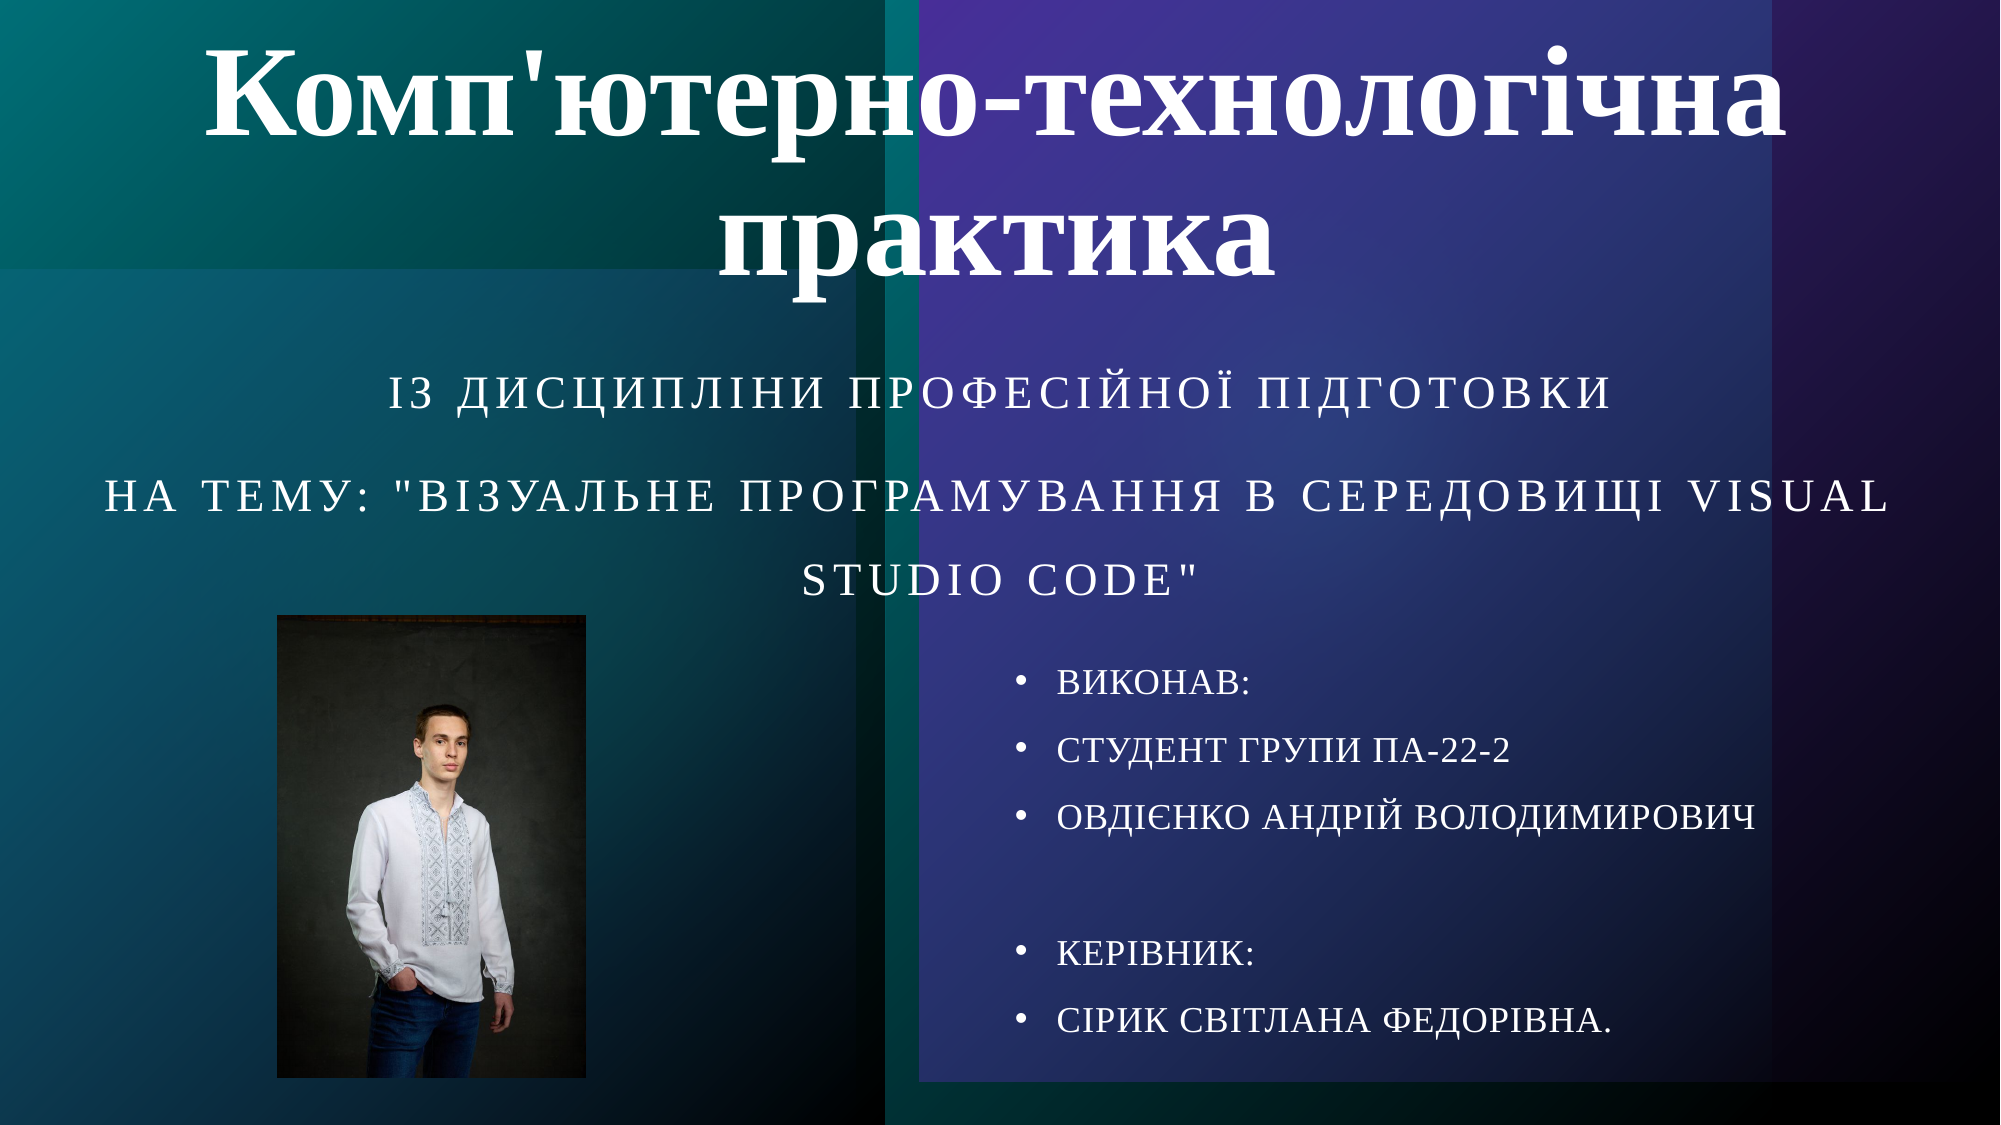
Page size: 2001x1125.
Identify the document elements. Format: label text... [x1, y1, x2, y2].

text_box Із дисципліни професійної підготовки на тему: "Візуальне програмування в середовищі Visual Studio Code" [86, 326, 1913, 612]
picture [277, 615, 586, 1078]
title Комп'ютерно-технологічна практика [86, 0, 1908, 326]
list Виконав: Студент групи ПА-22-2 Овдієнко Андрій Володимирович Керівник: Сірик Світлана Федорівна. [999, 641, 1966, 1050]
